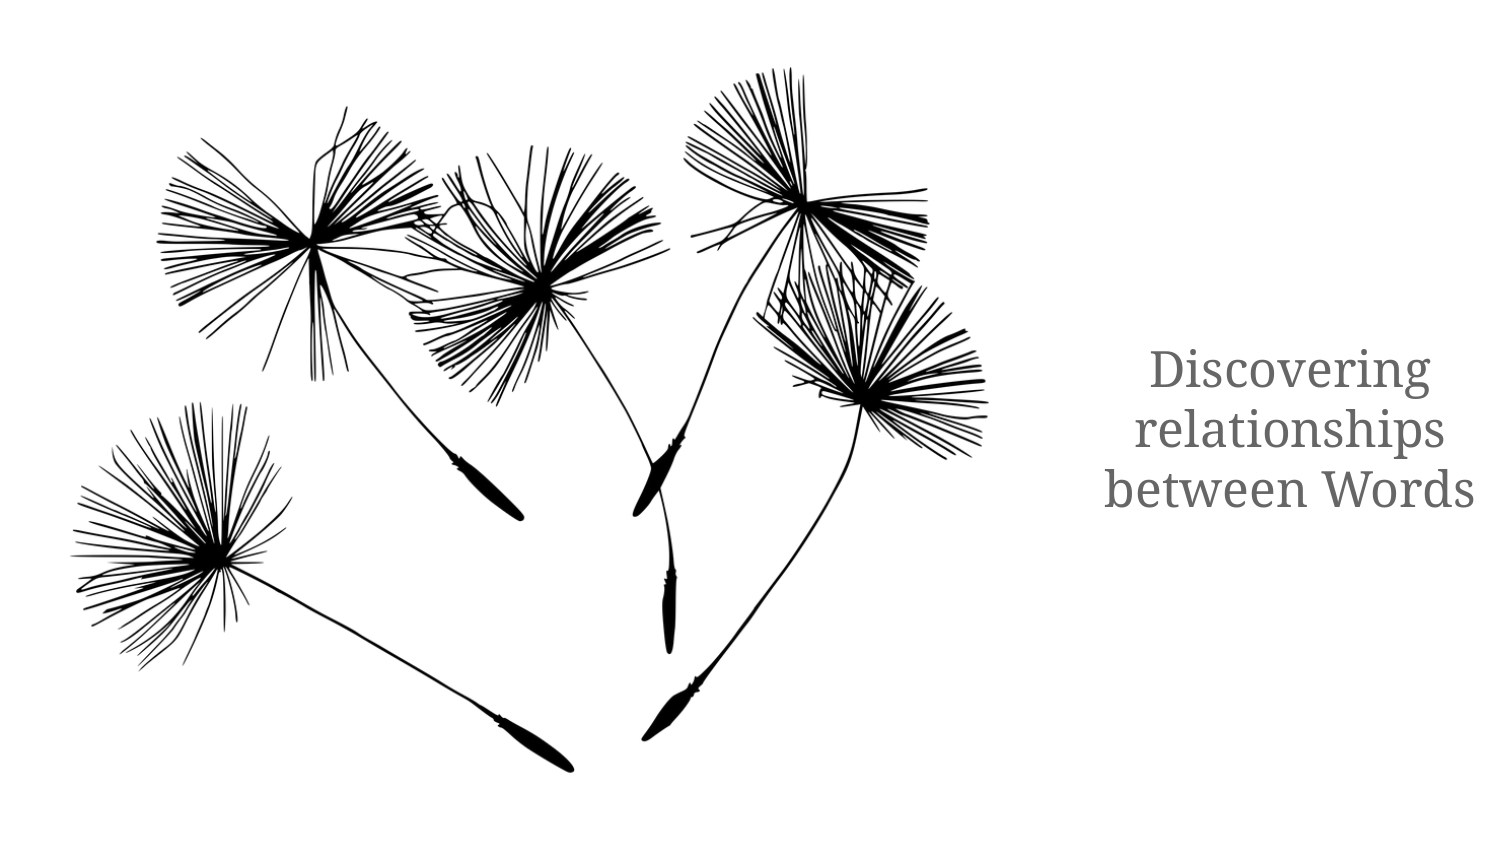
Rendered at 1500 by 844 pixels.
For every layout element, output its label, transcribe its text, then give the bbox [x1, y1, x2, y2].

picture [70, 56, 1003, 787]
text_box Discovering relationships between Words [1081, 304, 1500, 551]
